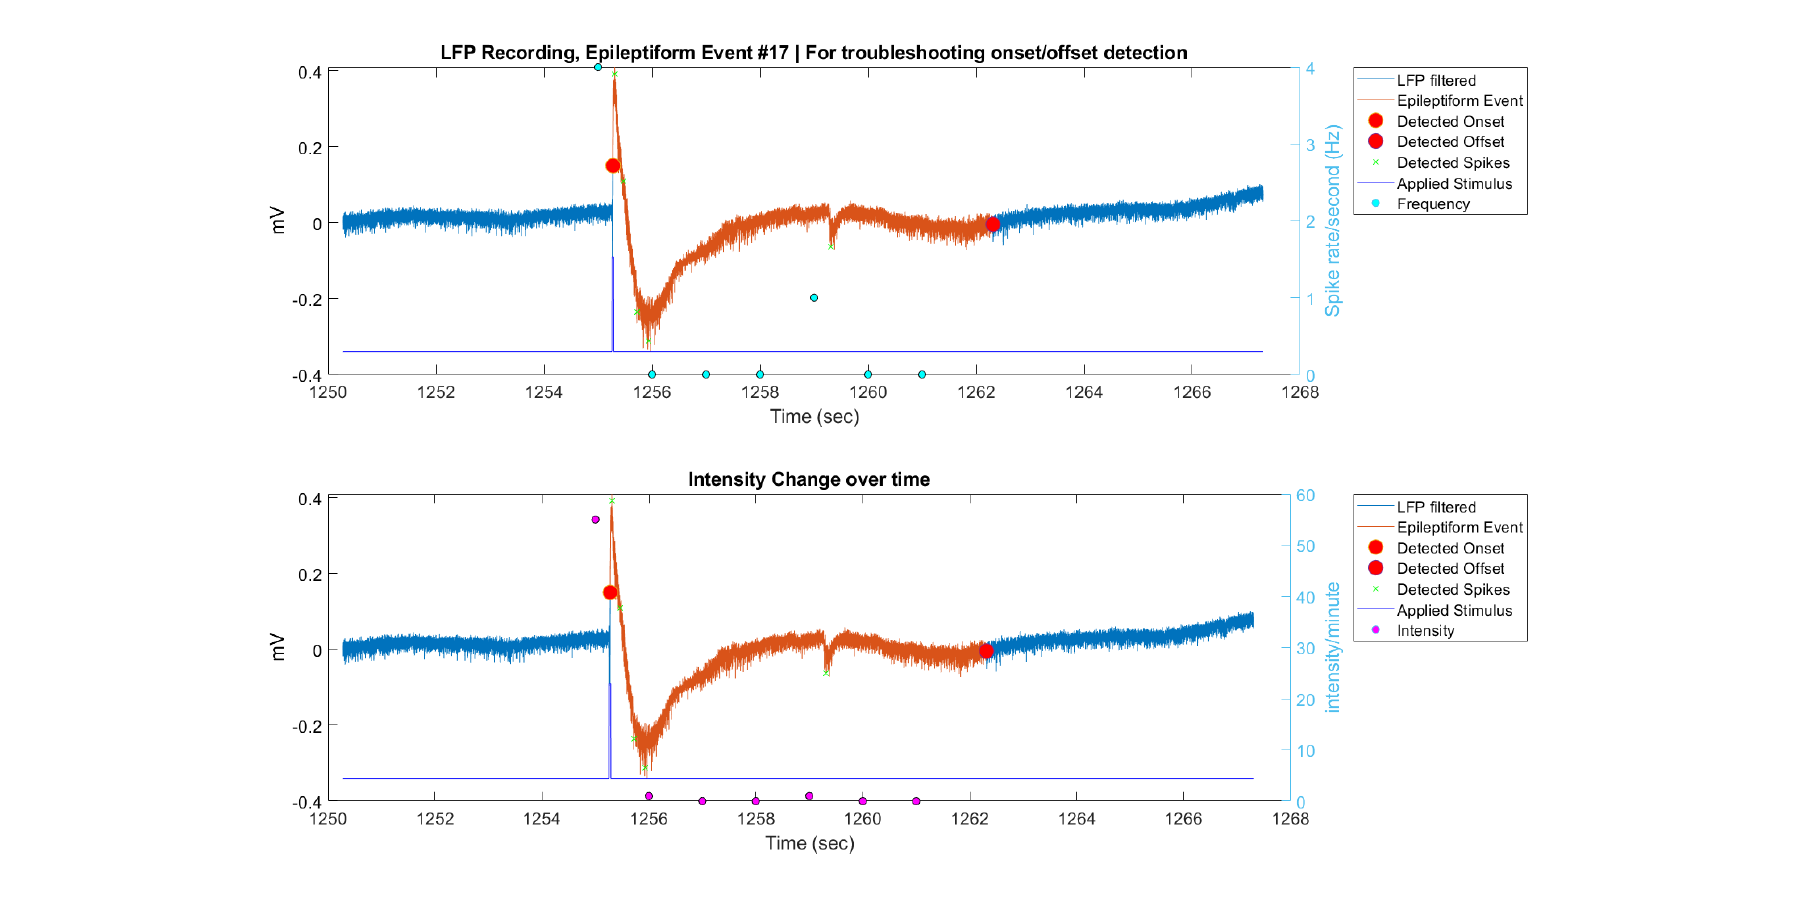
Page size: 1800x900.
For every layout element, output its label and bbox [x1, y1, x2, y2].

picture [126, 0, 1674, 900]
